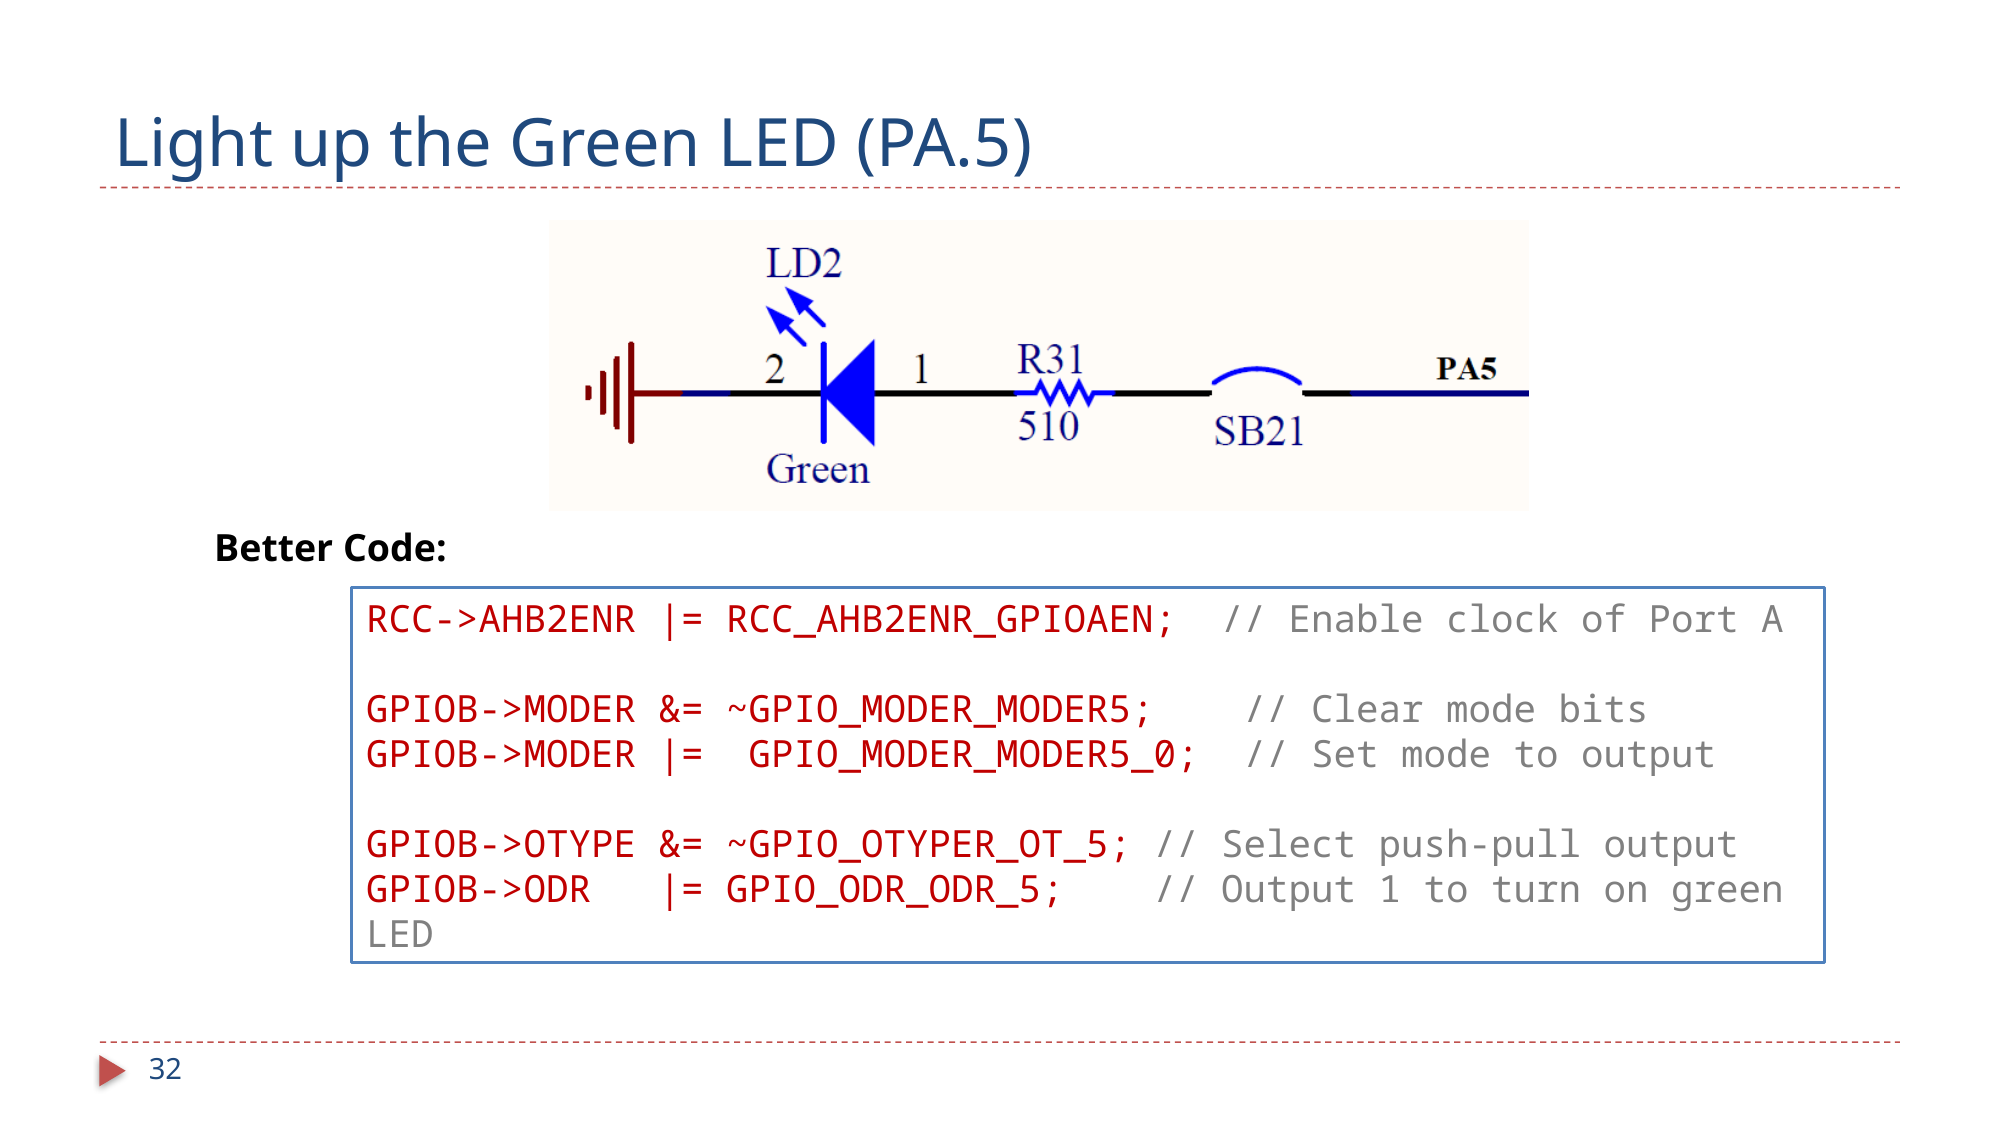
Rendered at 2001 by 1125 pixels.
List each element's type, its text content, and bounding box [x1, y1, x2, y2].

title Light up the Green LED (PA.5) [99, 24, 1900, 188]
text_box Better Code: [199, 516, 462, 577]
slide_number 32 [133, 1042, 568, 1103]
picture [549, 219, 1529, 512]
text_box RCC->AHB2ENR |= RCC_AHB2ENR_GPIOAEN; // Enable clock of Port A GPIOB->MODER &= ~GPIO_MODER_MODER5; // Clear mode bits GPIOB->MODER |= GPIO_MODER_MODER5_0; // Set mode to output GPIOB->OTYPE &= ~GPIO_OTYPER_OT_5; // Select push-pull output GPIOB->ODR |= GPIO_ODR_ODR_5; // Output 1 to turn on green LED [350, 586, 1826, 964]
